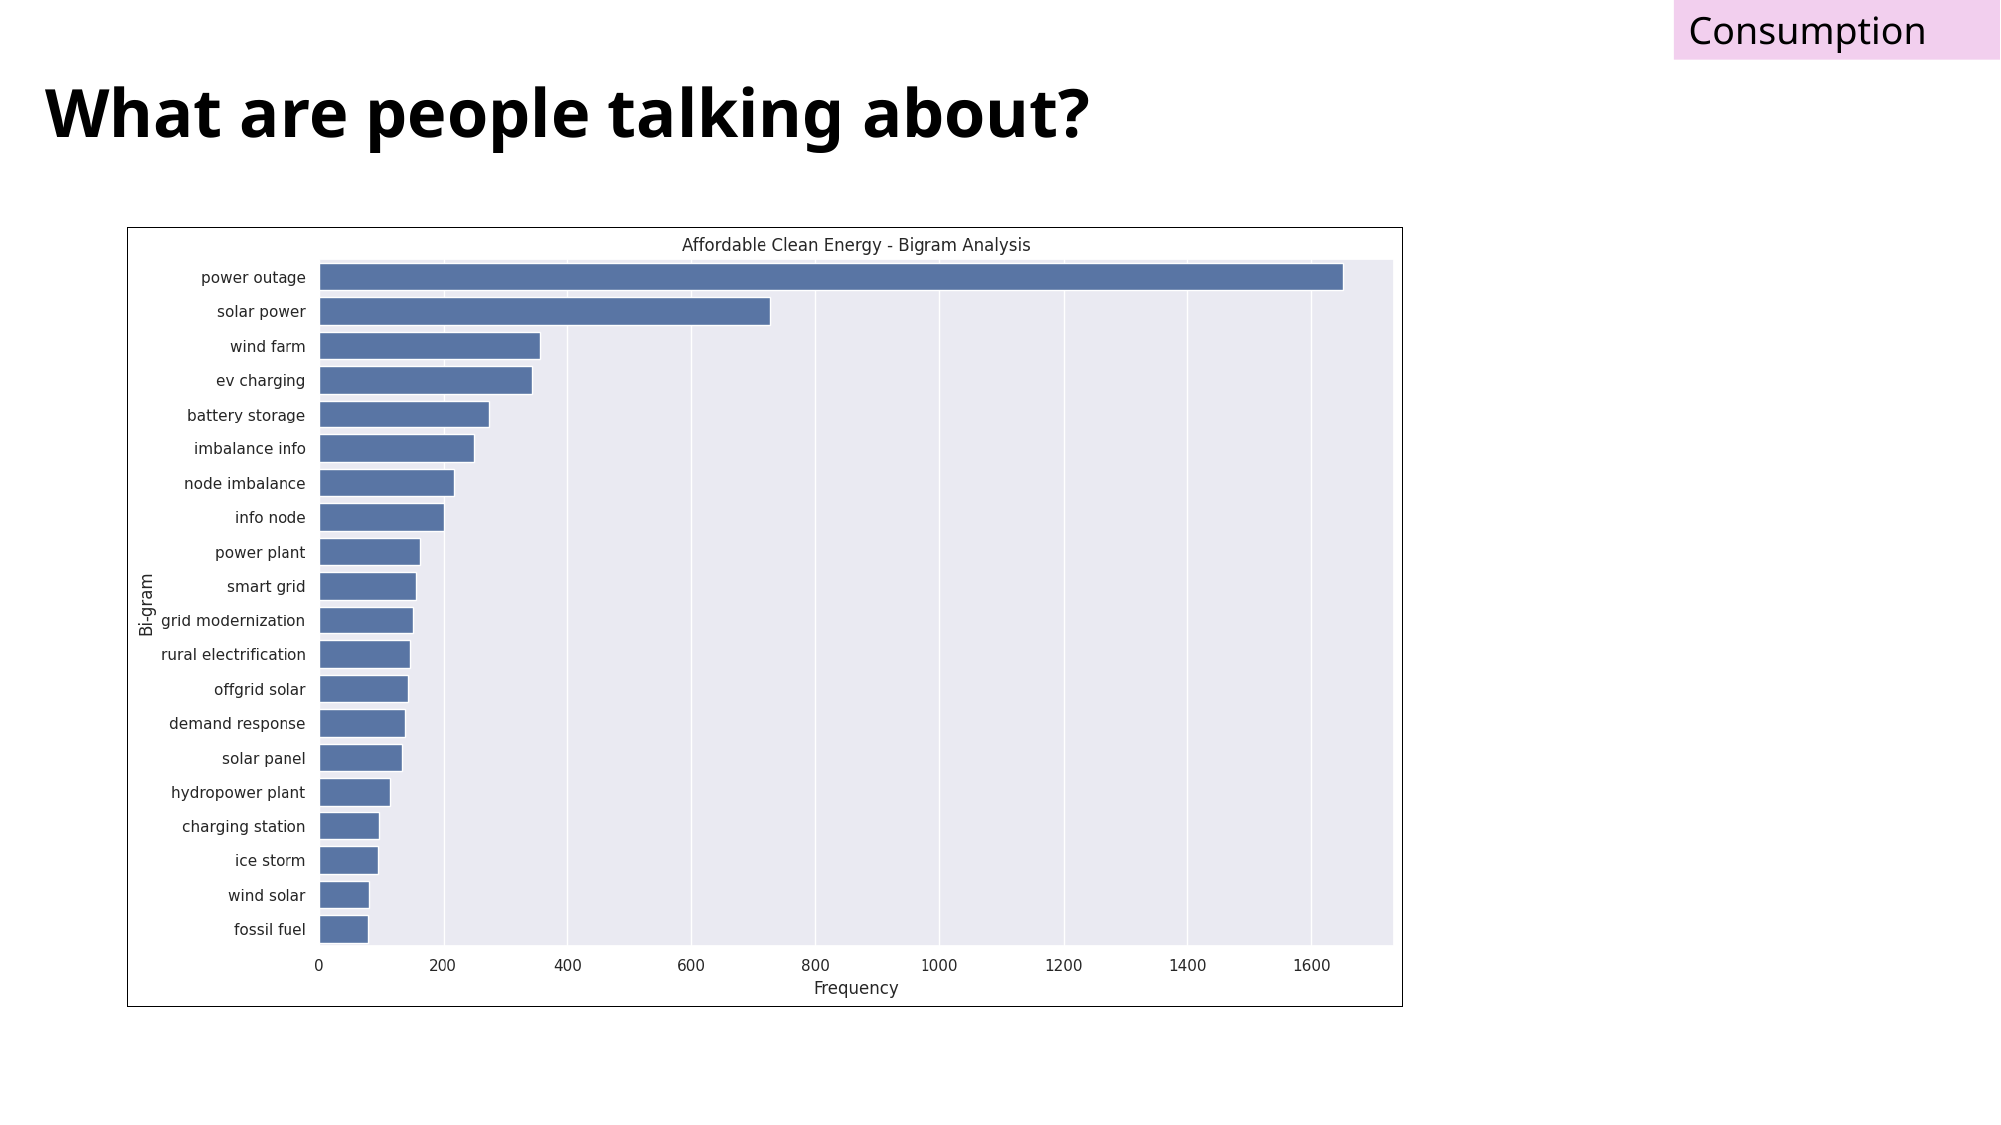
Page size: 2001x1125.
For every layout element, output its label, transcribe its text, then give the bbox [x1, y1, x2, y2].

title What are people talking about? [0, 0, 1302, 160]
text_box Consumption [1673, 0, 2000, 60]
picture [126, 227, 1403, 1007]
